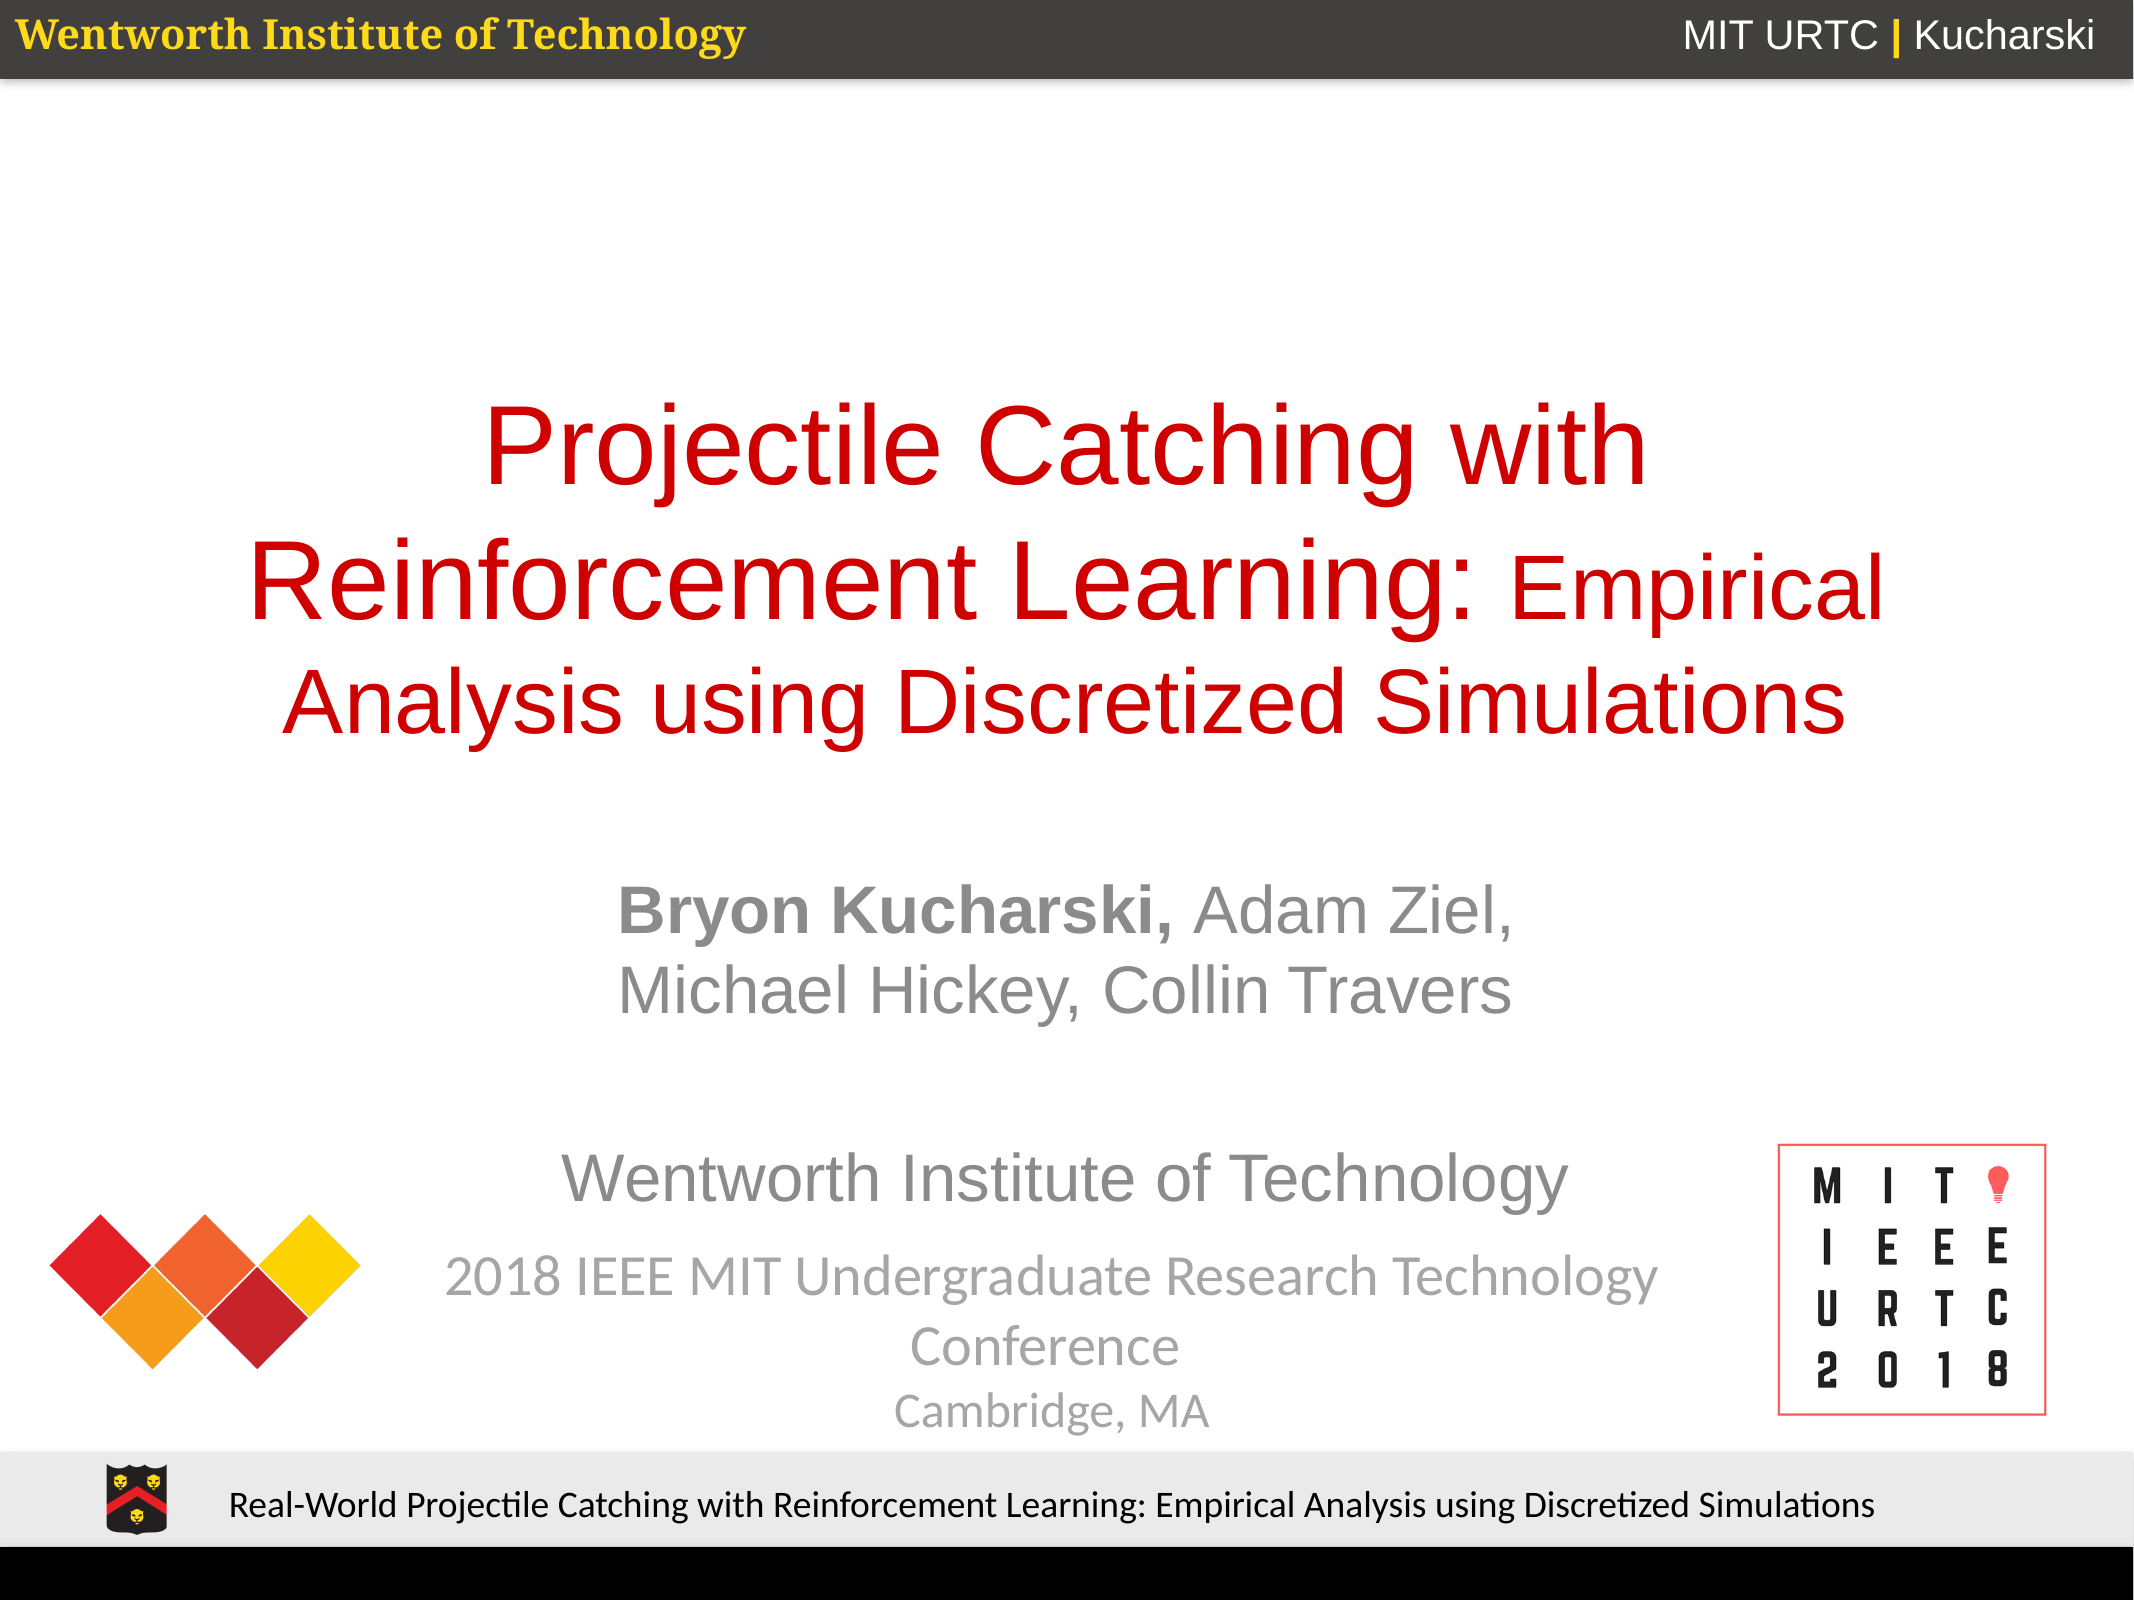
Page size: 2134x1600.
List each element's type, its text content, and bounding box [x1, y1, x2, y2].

picture [1749, 1117, 2073, 1441]
subtitle Bryon Kucharski, Adam Ziel, Michael Hickey, Collin Travers Wentworth Institute of Technology [541, 858, 1592, 1229]
text_box 2018 IEEE MIT Undergraduate Research Technology Conference Cambridge, MA [352, 1229, 1746, 1445]
picture [29, 1194, 379, 1388]
text_box Real-World Projectile Catching with Reinforcement Learning: Empirical Analysis using Discretized Simulations [213, 1472, 1901, 1533]
title Projectile Catching with Reinforcement Learning: Empirical Analysis using Discretized Simulations [214, 328, 1920, 796]
